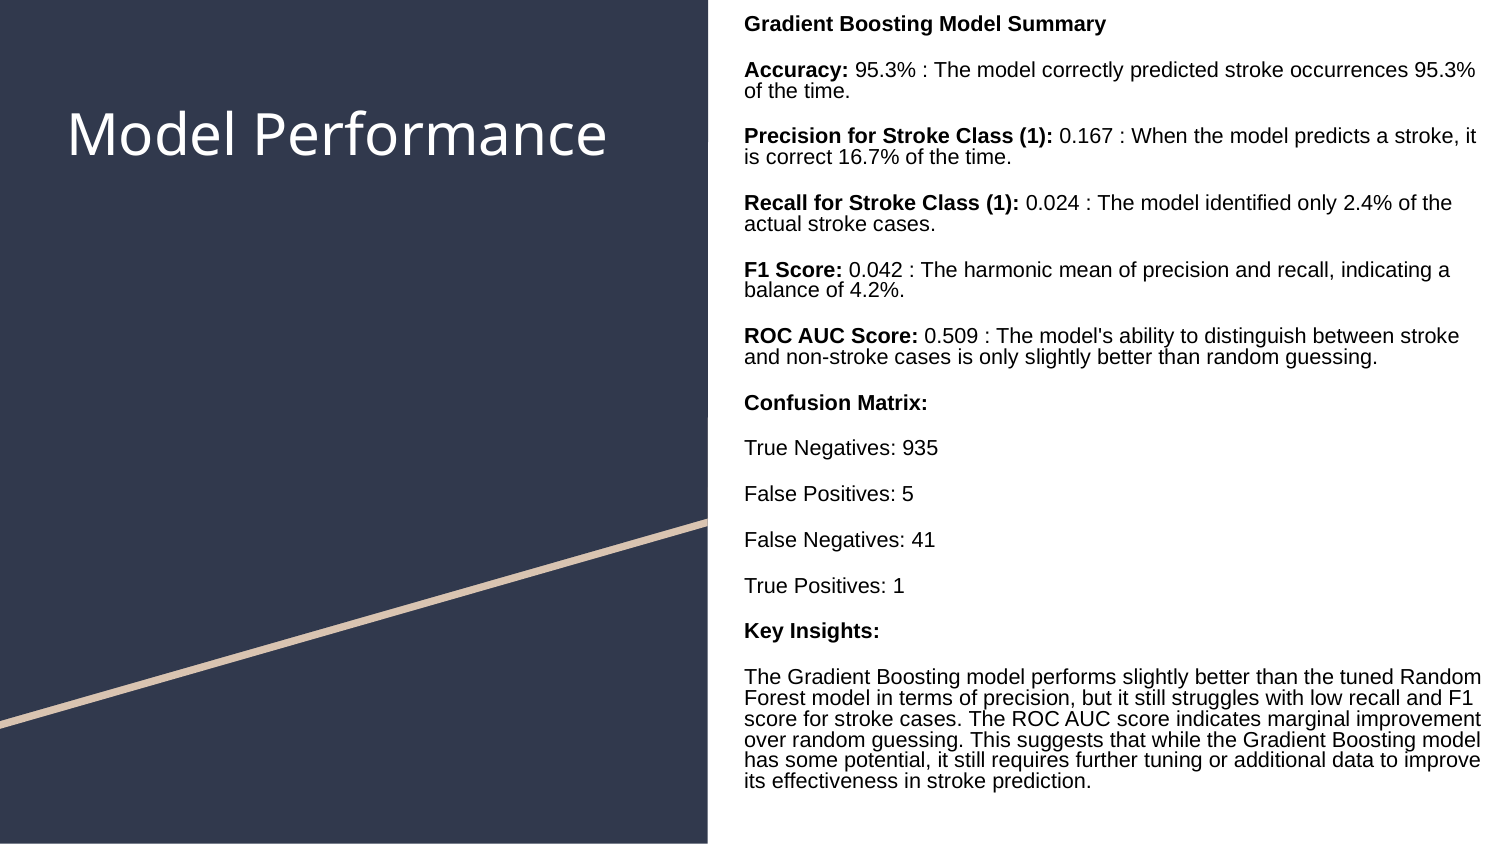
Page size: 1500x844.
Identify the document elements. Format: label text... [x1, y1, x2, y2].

list Gradient Boosting Model Summary Accuracy: 95.3% : The model correctly predicted stroke occurrences 95.3% of the time. Precision for Stroke Class (1): 0.167 : When the model predicts a stroke, it is correct 16.7% of the time. Recall for Stroke Class (1): 0.024 : The model identified only 2.4% of the actual stroke cases. F1 Score: 0.042 : The harmonic mean of precision and recall, indicating a balance of 4.2%. ROC AUC Score: 0.509 : The model's ability to distinguish between stroke and non-stroke cases is only slightly better than random guessing. Confusion Matrix: True Negatives: 935 False Positives: 5 False Negatives: 41 True Positives: 1 Key Insights: The Gradient Boosting model performs slightly better than the tuned Random Forest model in terms of precision, but it still struggles with low recall and F1 score for stroke cases. The ROC AUC score indicates marginal improvement over random guessing. This suggests that while the Gradient Boosting model has some potential, it still requires further tuning or additional data to improve its effectiveness in stroke prediction. [729, 0, 1500, 844]
title Model Performance [51, 82, 660, 494]
